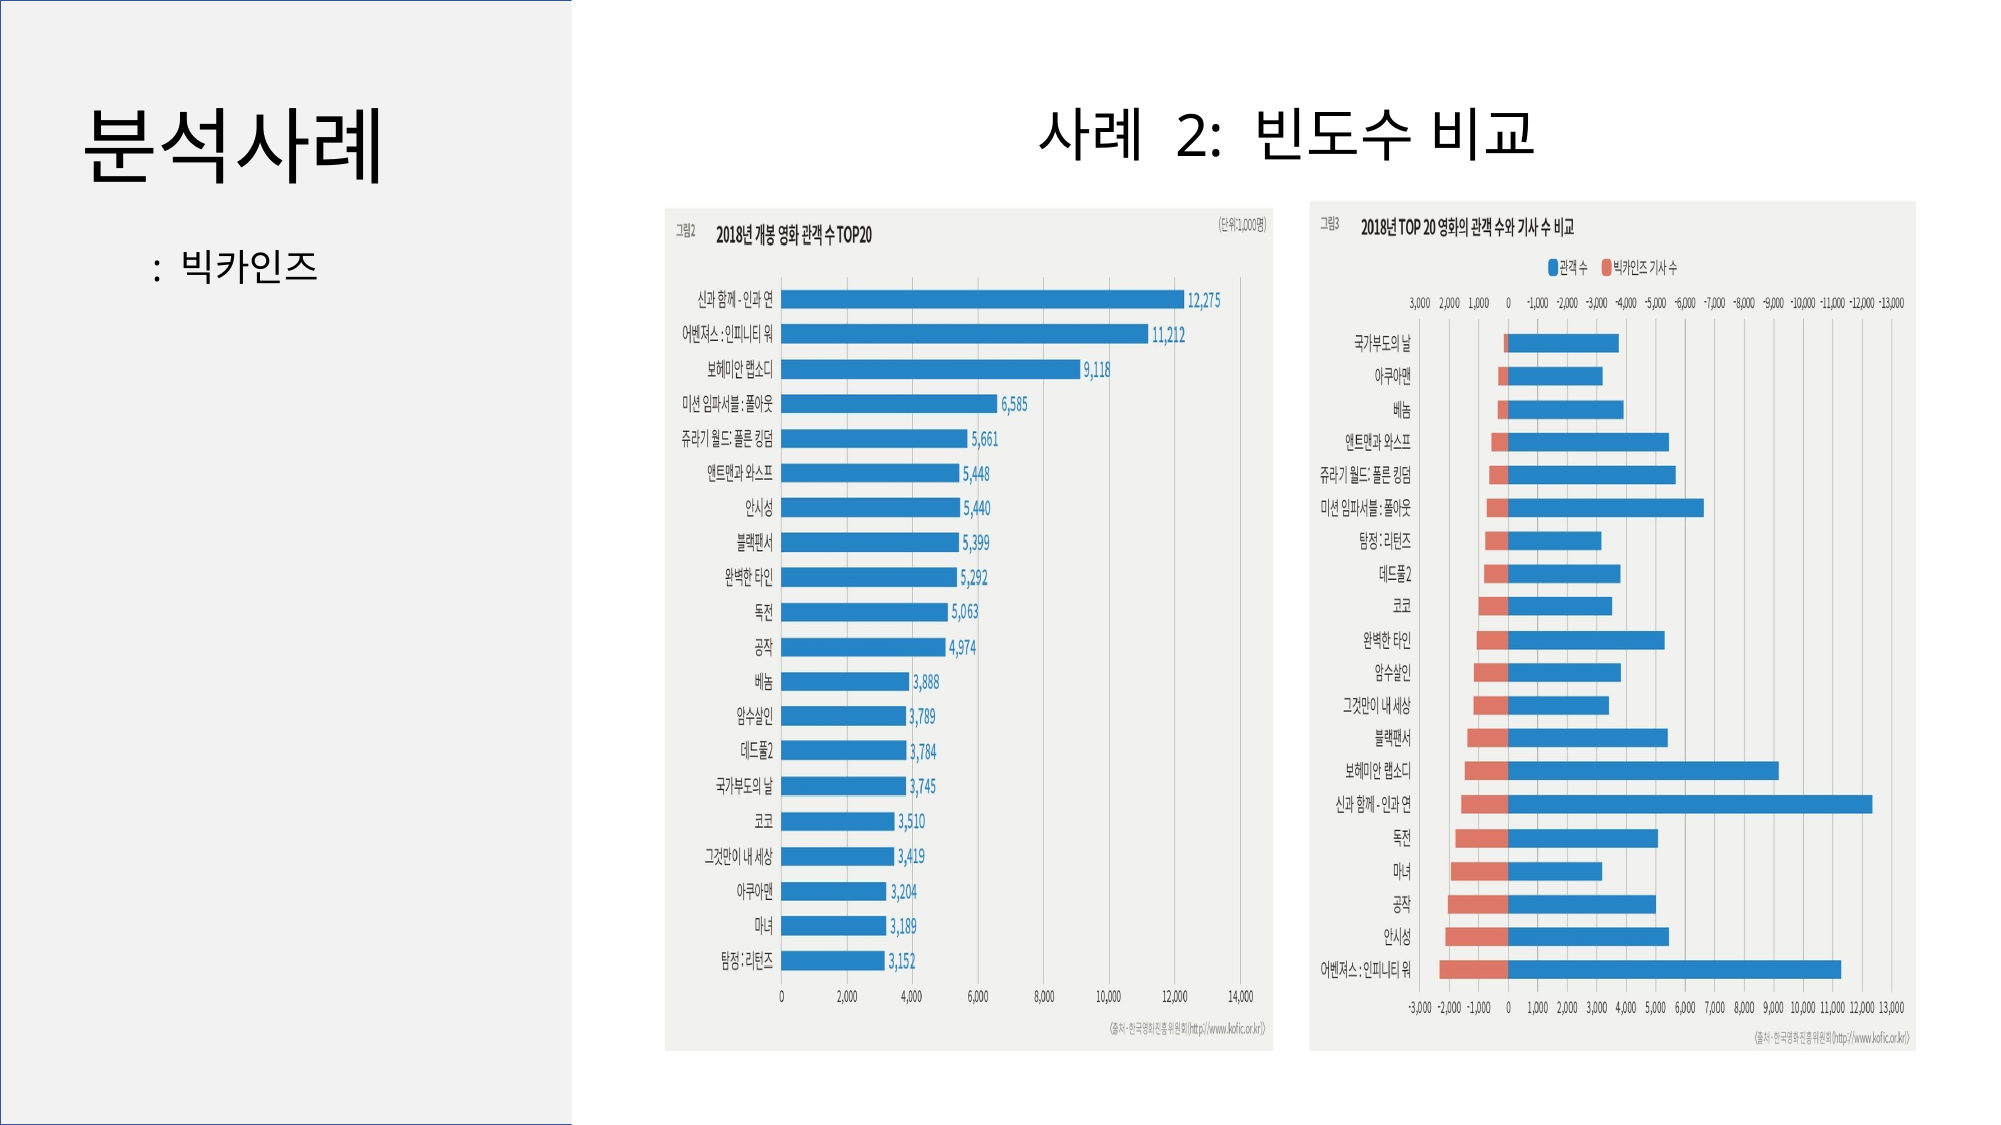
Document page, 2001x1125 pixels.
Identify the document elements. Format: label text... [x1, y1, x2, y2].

text_box : 빅카인즈 [137, 236, 435, 297]
text_box [571, 0, 2000, 1125]
picture [1307, 200, 1916, 1051]
text_box [0, 0, 571, 1125]
picture [659, 202, 1276, 1051]
text_box 사례 2: 빈도수 비교 [914, 90, 1660, 176]
text_box 분석사례 [66, 86, 482, 202]
